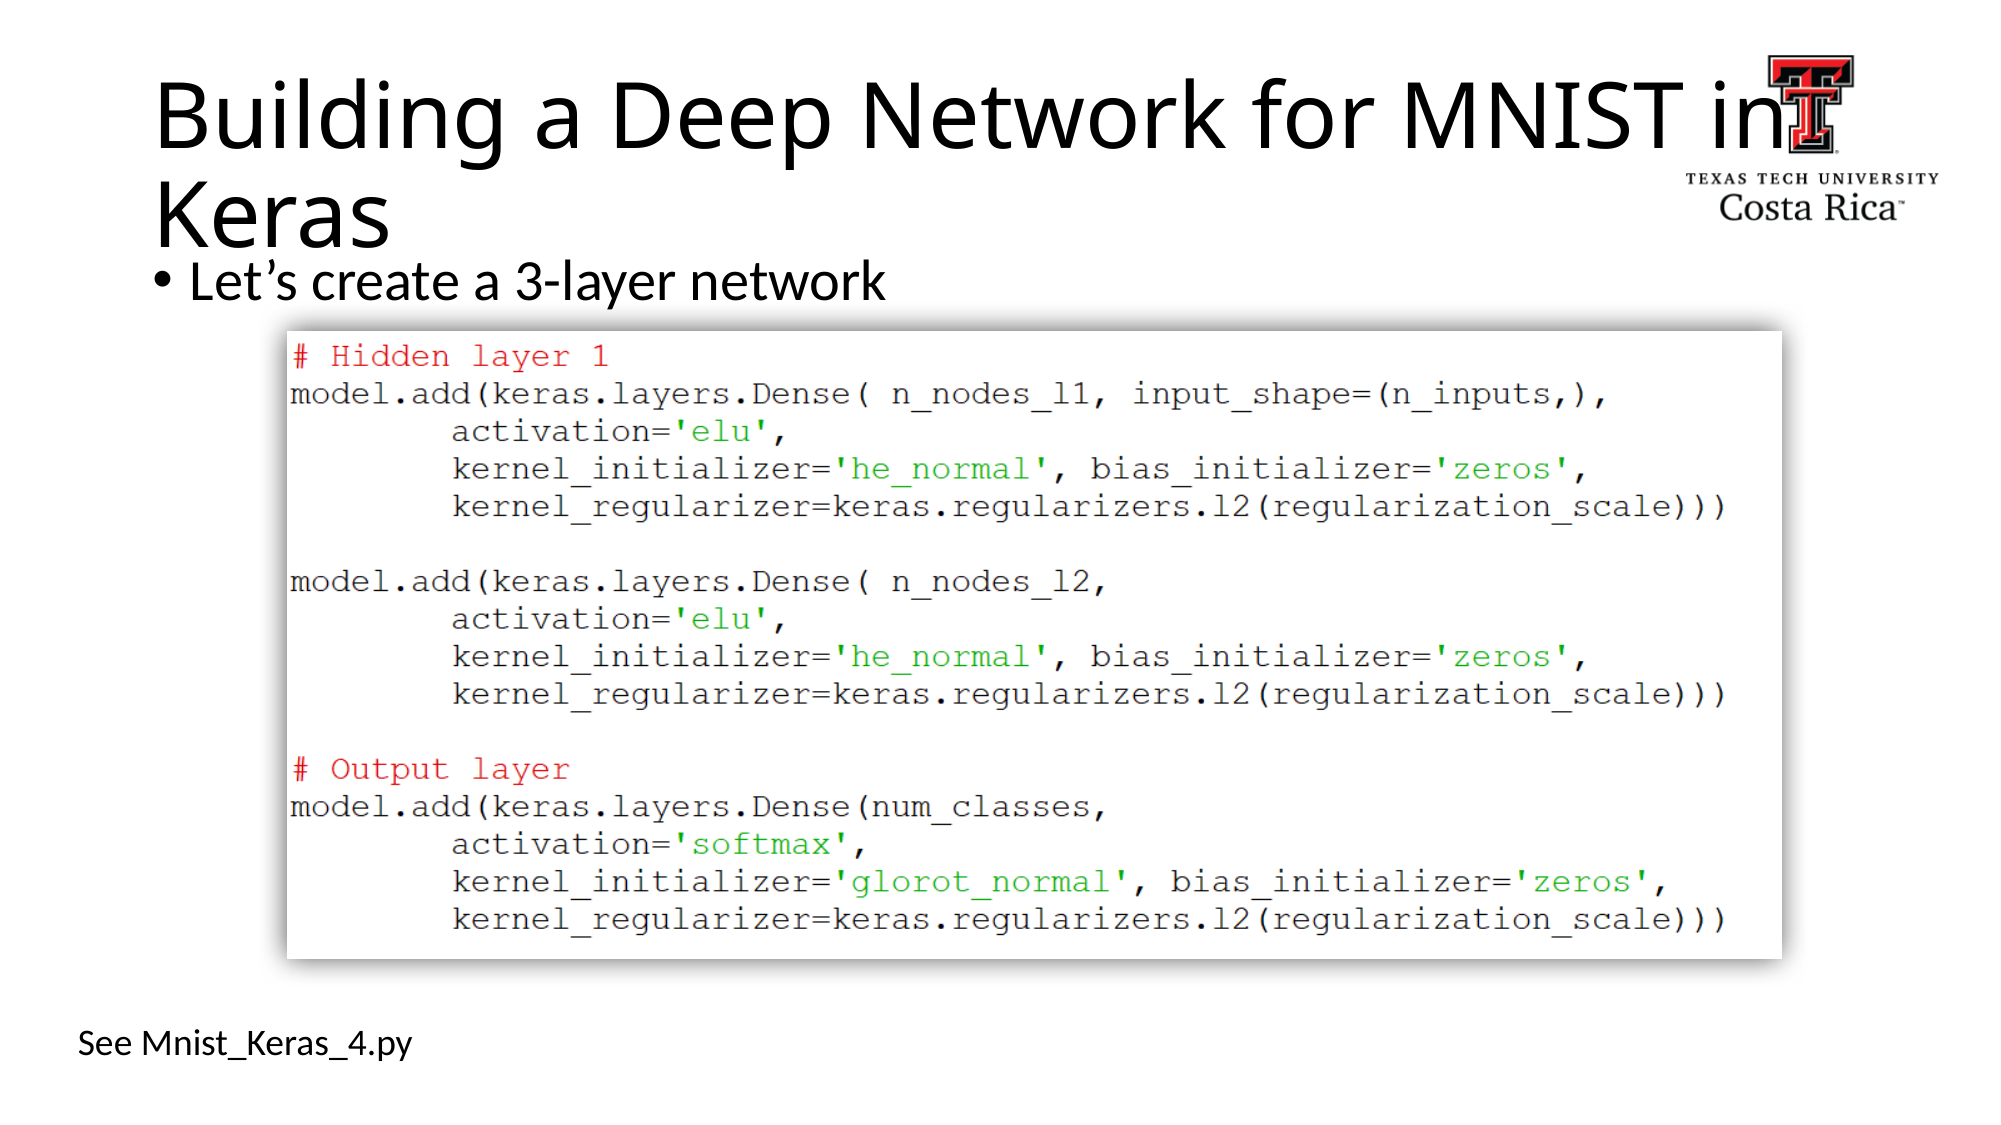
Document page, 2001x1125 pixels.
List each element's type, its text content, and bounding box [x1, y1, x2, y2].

picture [1664, 30, 1964, 251]
text_box See Mnist_Keras_4.py [63, 1010, 543, 1071]
table_cell .7173 [269, 313, 1798, 957]
picture [287, 331, 1782, 960]
list Let’s create a 3-layer network [137, 243, 1863, 957]
title Building a Deep Network for MNIST in Keras [137, 59, 1863, 243]
